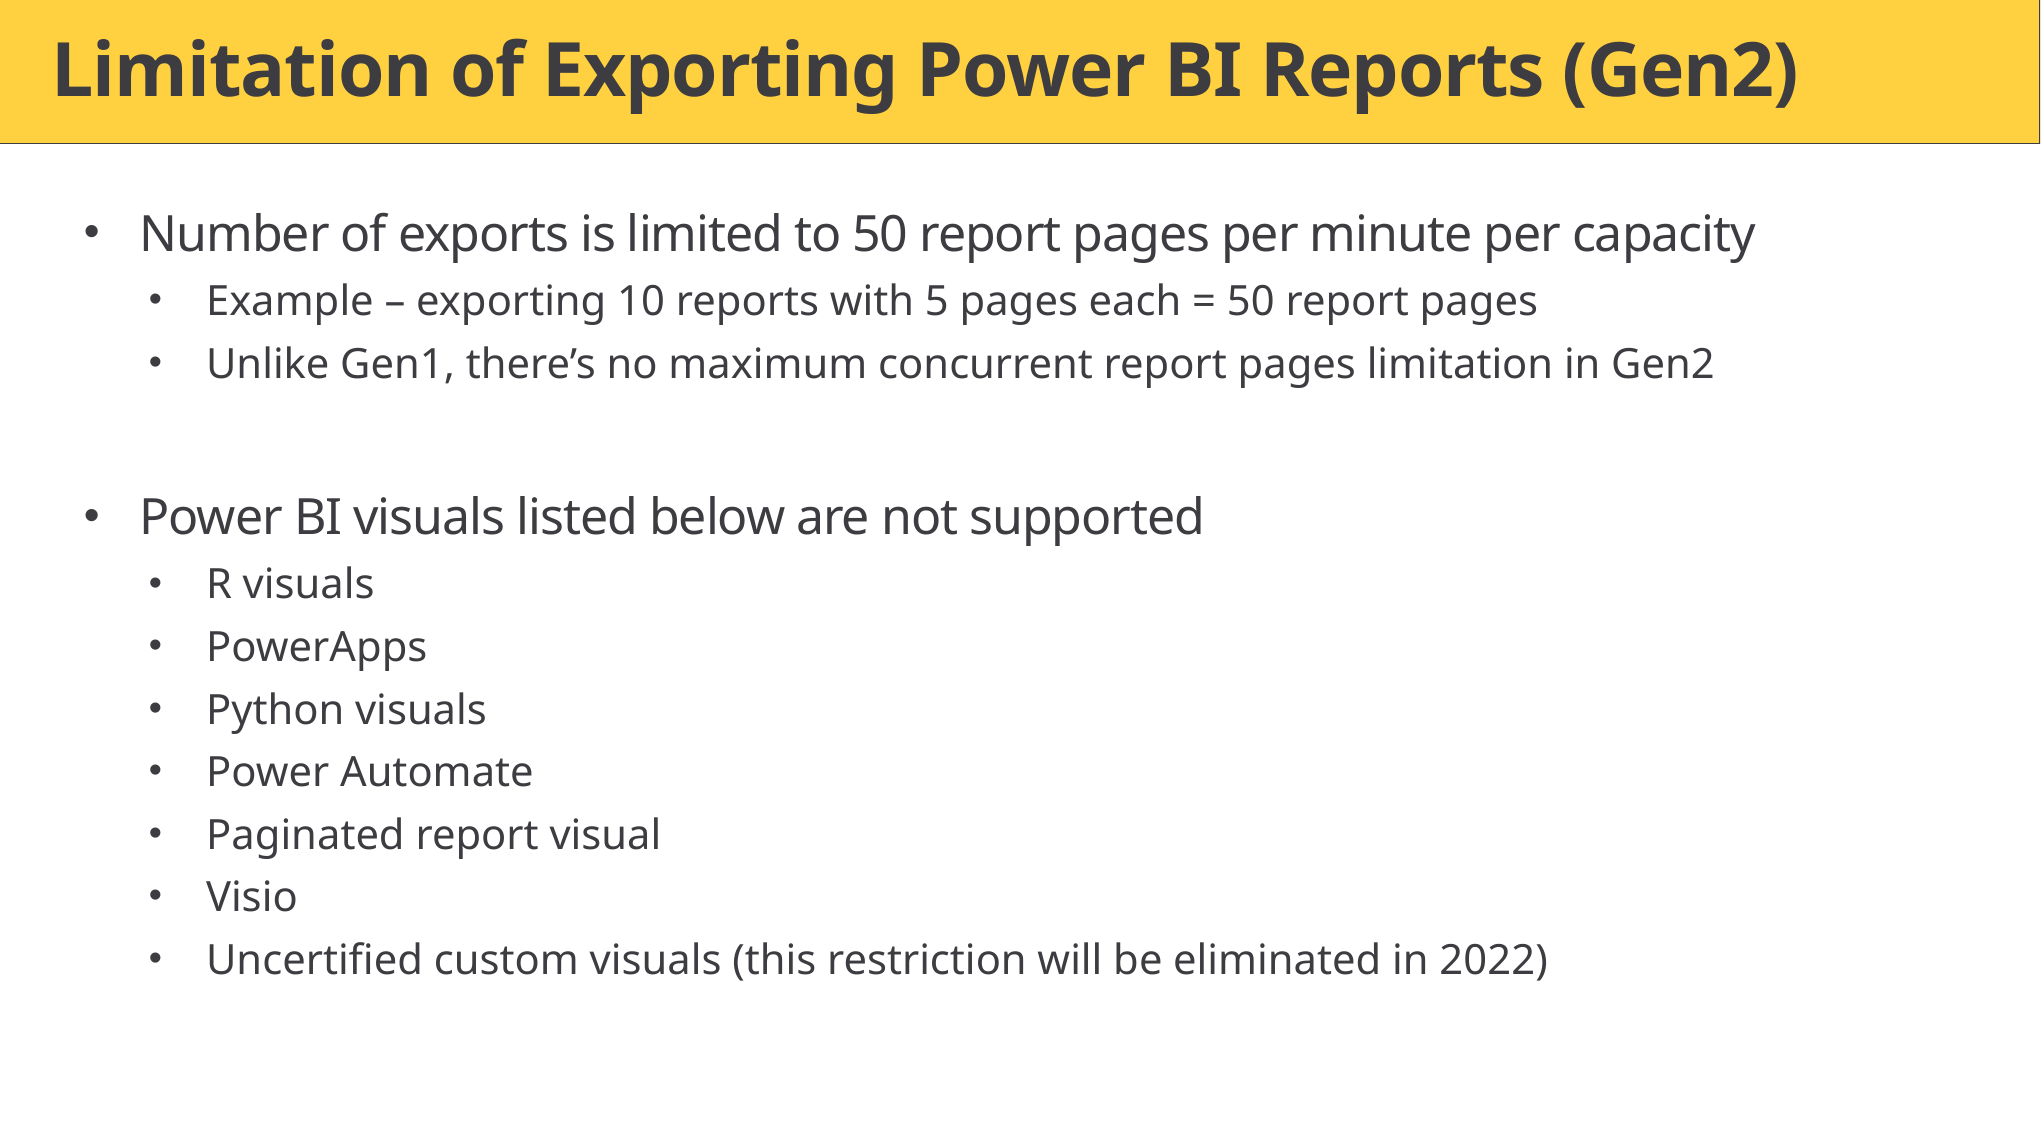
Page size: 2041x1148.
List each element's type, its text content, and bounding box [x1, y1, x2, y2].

list Number of exports is limited to 50 report pages per minute per capacity Example – exporting 10 reports with 5 pages each = 50 report pages Unlike Gen1, there’s no maximum concurrent report pages limitation in Gen2 Power BI visuals listed below are not supported R visuals PowerApps Python visuals Power Automate Paginated report visual Visio Uncertified custom visuals (this restriction will be eliminated in 2022) [83, 201, 1988, 973]
title Limitation of Exporting Power BI Reports (Gen2) [51, 31, 1988, 113]
